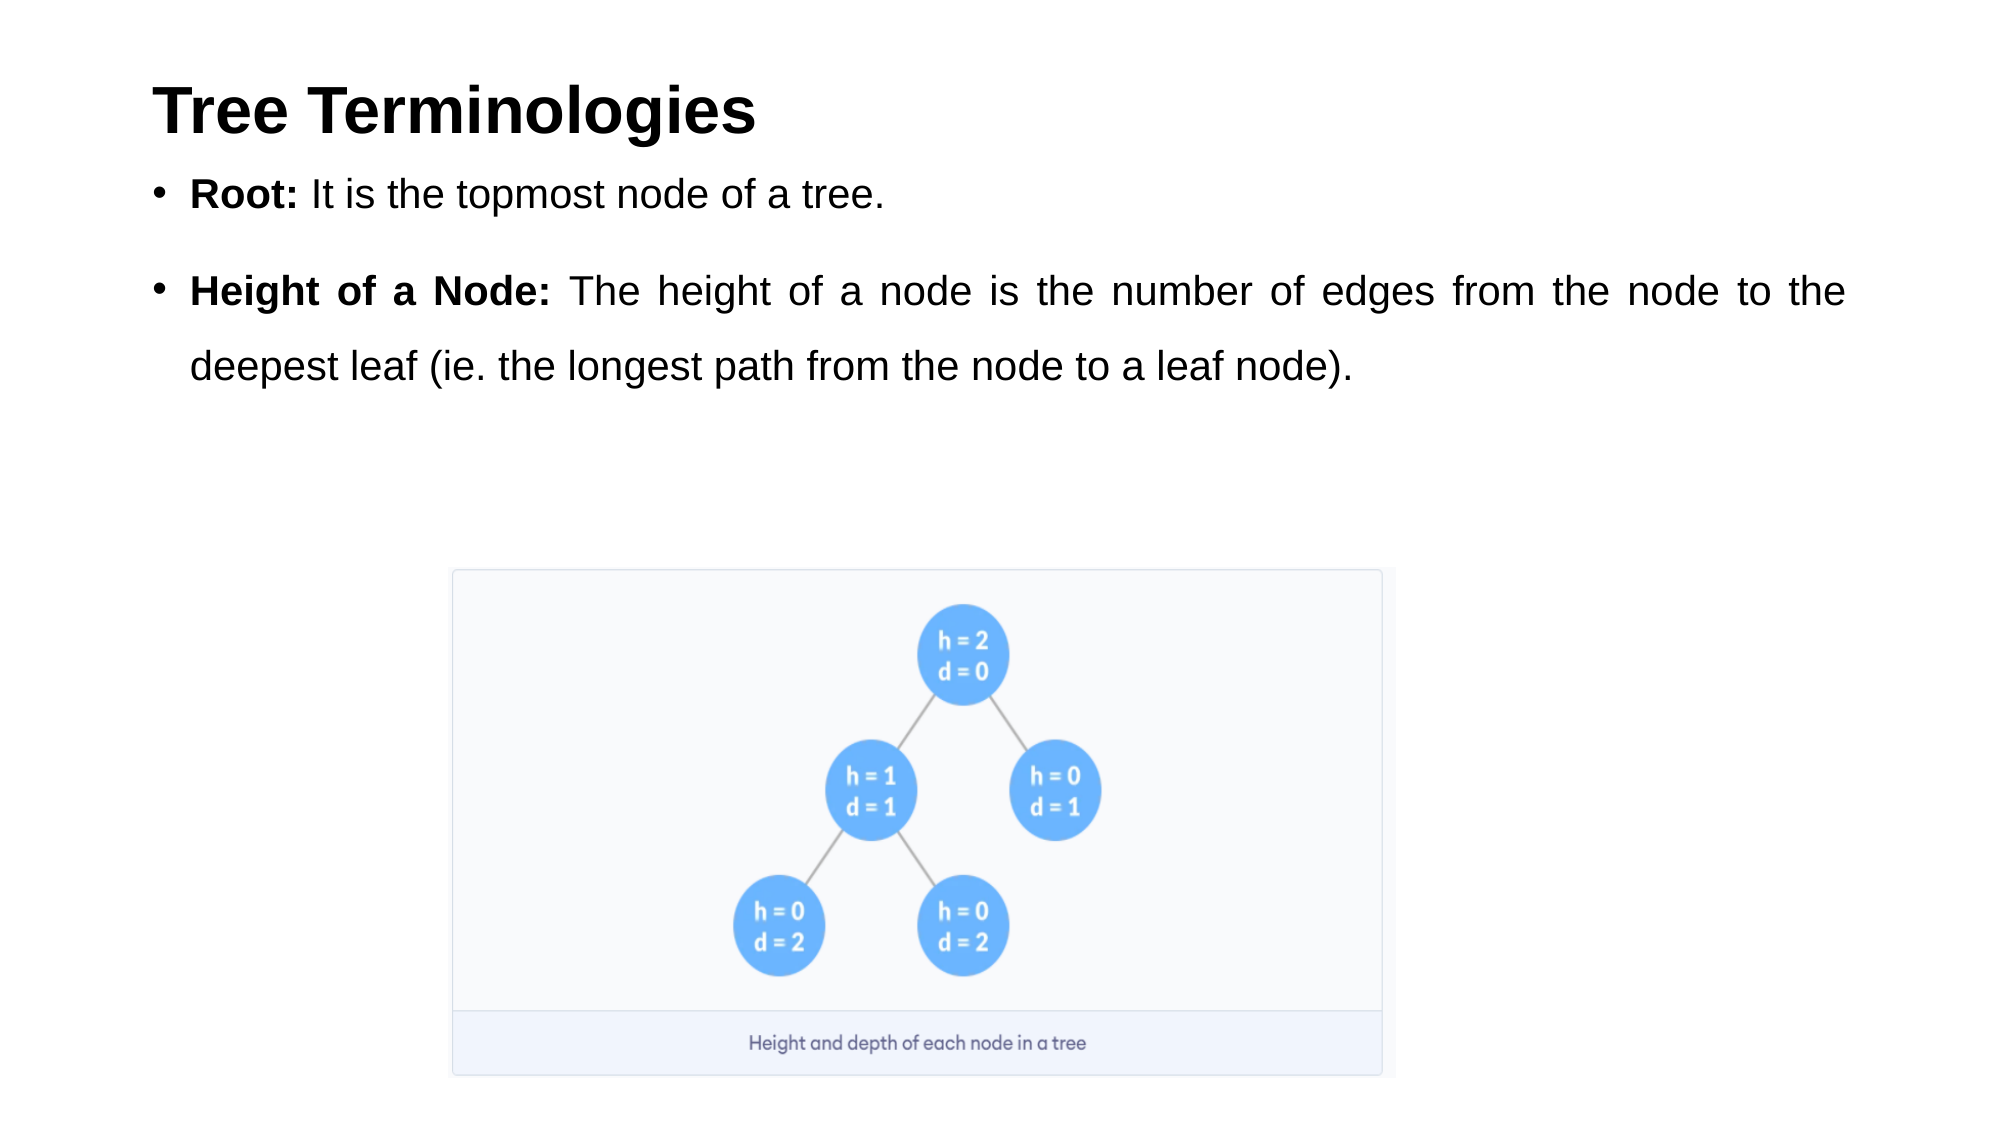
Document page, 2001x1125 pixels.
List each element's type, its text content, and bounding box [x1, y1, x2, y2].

title Tree Terminologies [137, 33, 1863, 164]
picture [448, 567, 1396, 1078]
list Root: It is the topmost node of a tree. Height of a Node: The height of a node is the number of edges from the node to the deepest leaf (ie. the longest path from the node to a leaf node). [137, 164, 1863, 1092]
